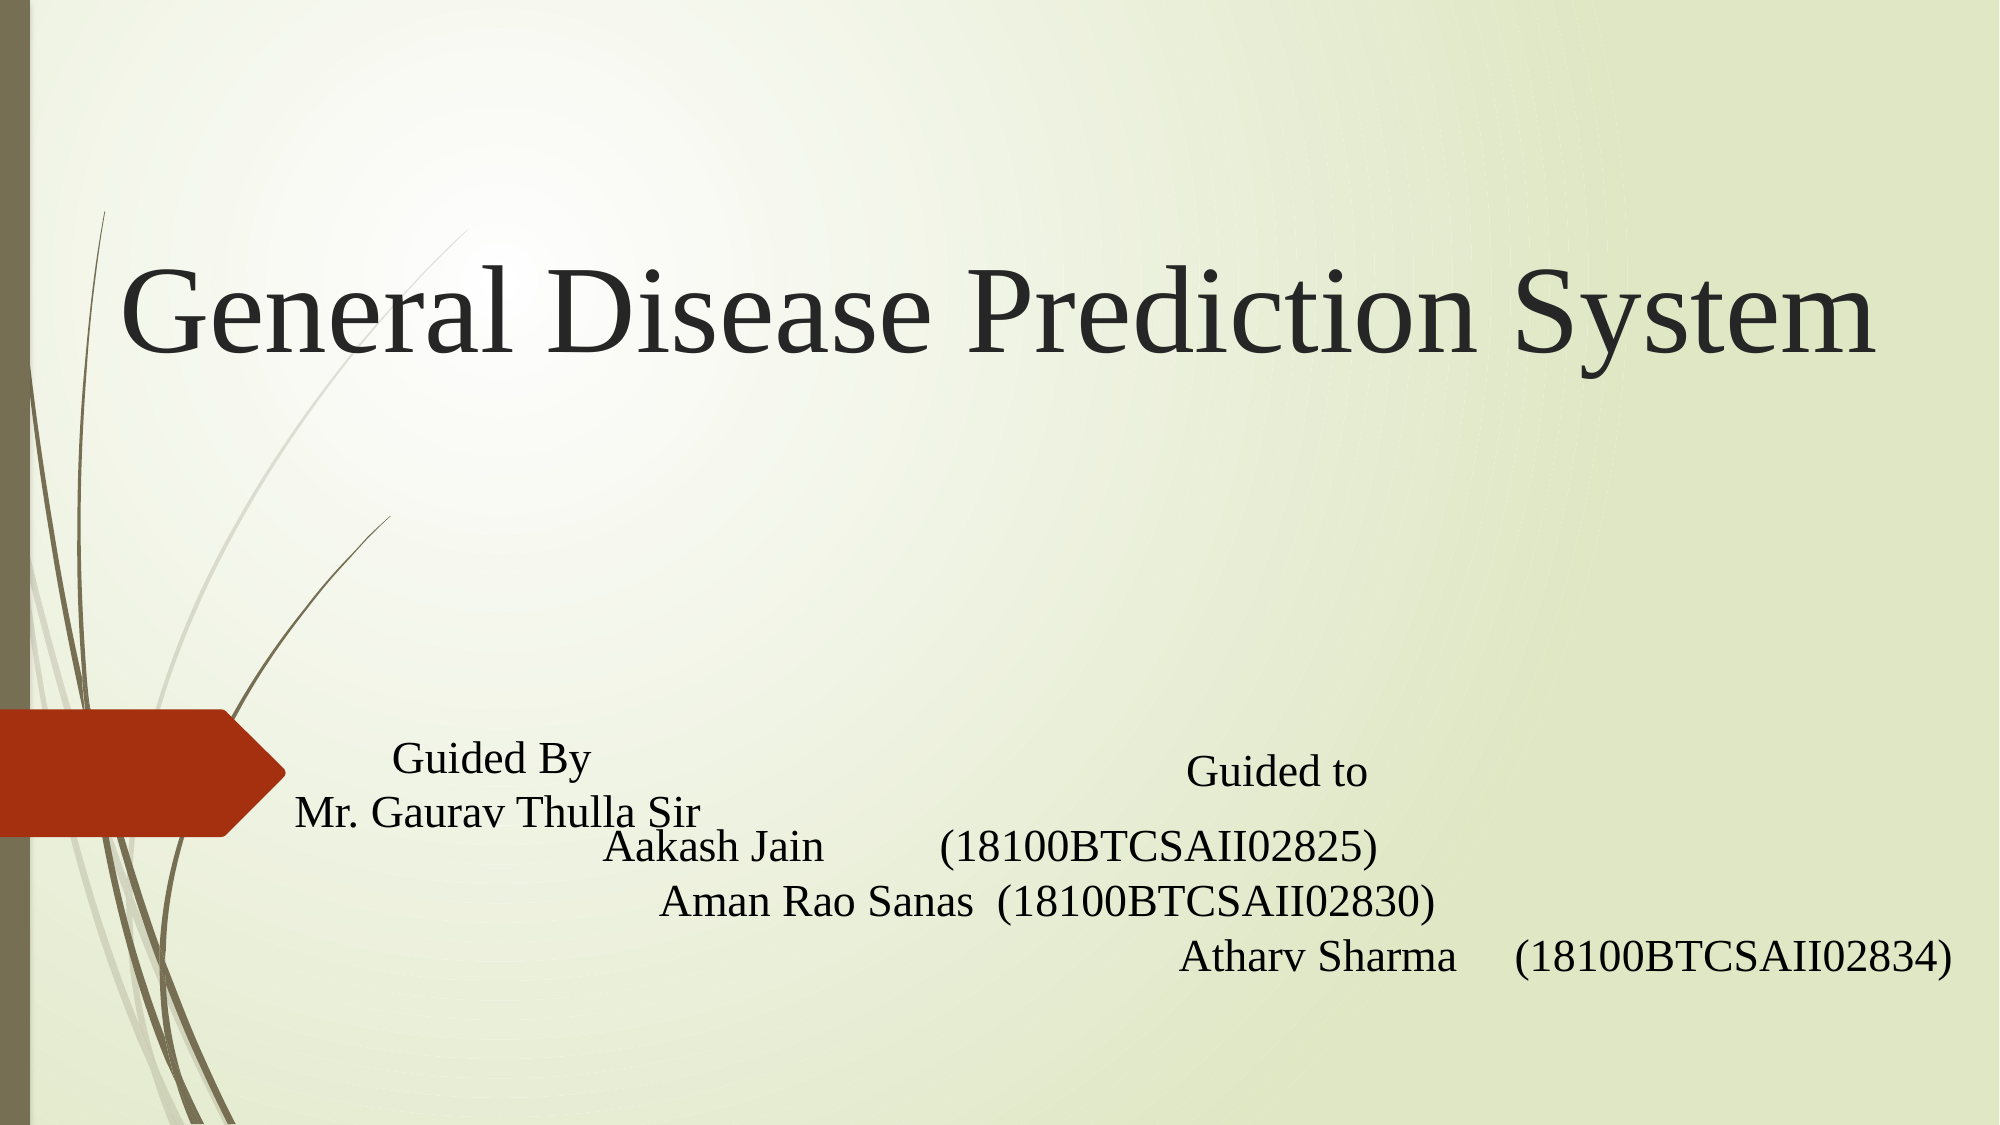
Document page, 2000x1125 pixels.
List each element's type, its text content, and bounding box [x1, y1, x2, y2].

text_box Guided By Mr. Gaurav Thulla Sir [231, 719, 764, 845]
title General Disease Prediction System [0, 239, 2000, 386]
subtitle Guided to Aakash Jain (18100BTCSAII02825) Aman Rao Sanas (18100BTCSAII02830) Atharv Sharma (18100BTCSAII02834) [586, 656, 1969, 934]
